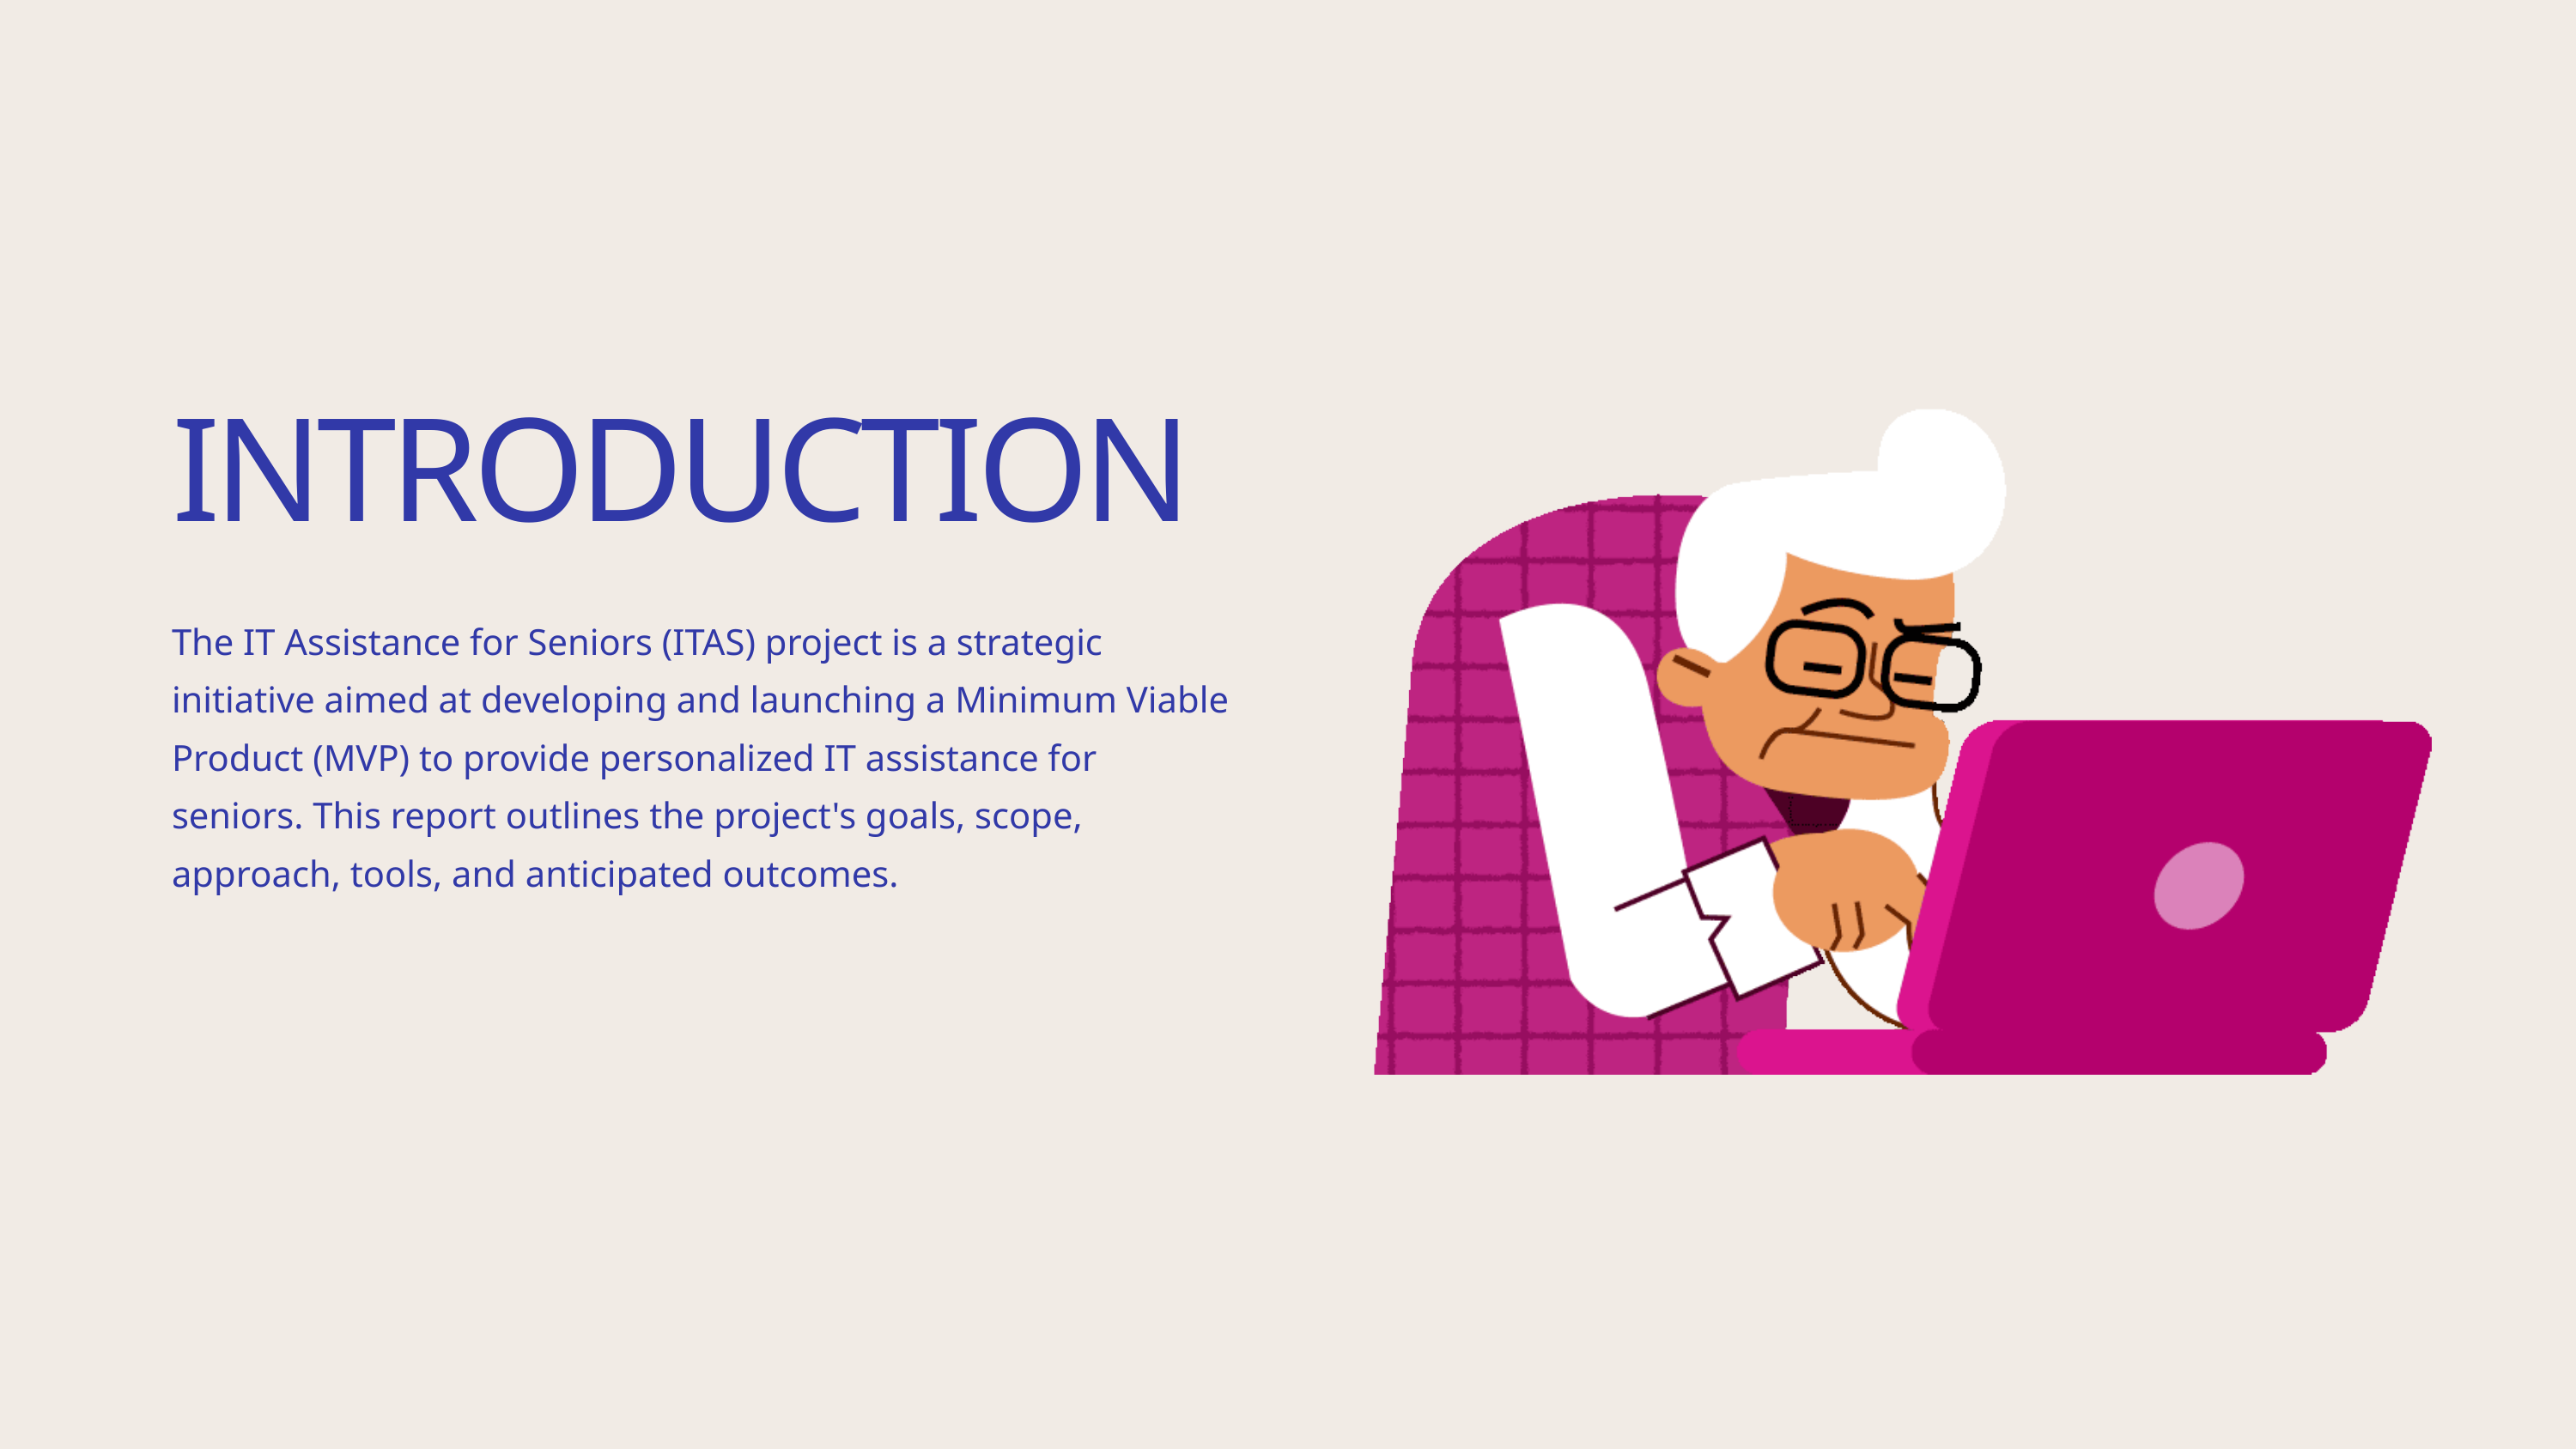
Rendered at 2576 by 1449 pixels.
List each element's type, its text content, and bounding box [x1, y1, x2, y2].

text_box INTRODUCTION [171, 407, 1277, 550]
text_box The IT Assistance for Seniors (ITAS) project is a strategic initiative aimed at developing and launching a Minimum Viable Product (MVP) to provide personalized IT assistance for seniors. This report outlines the project's goals, scope, approach, tools, and anticipated outcomes. [171, 604, 1238, 894]
picture [1281, 373, 2432, 1075]
